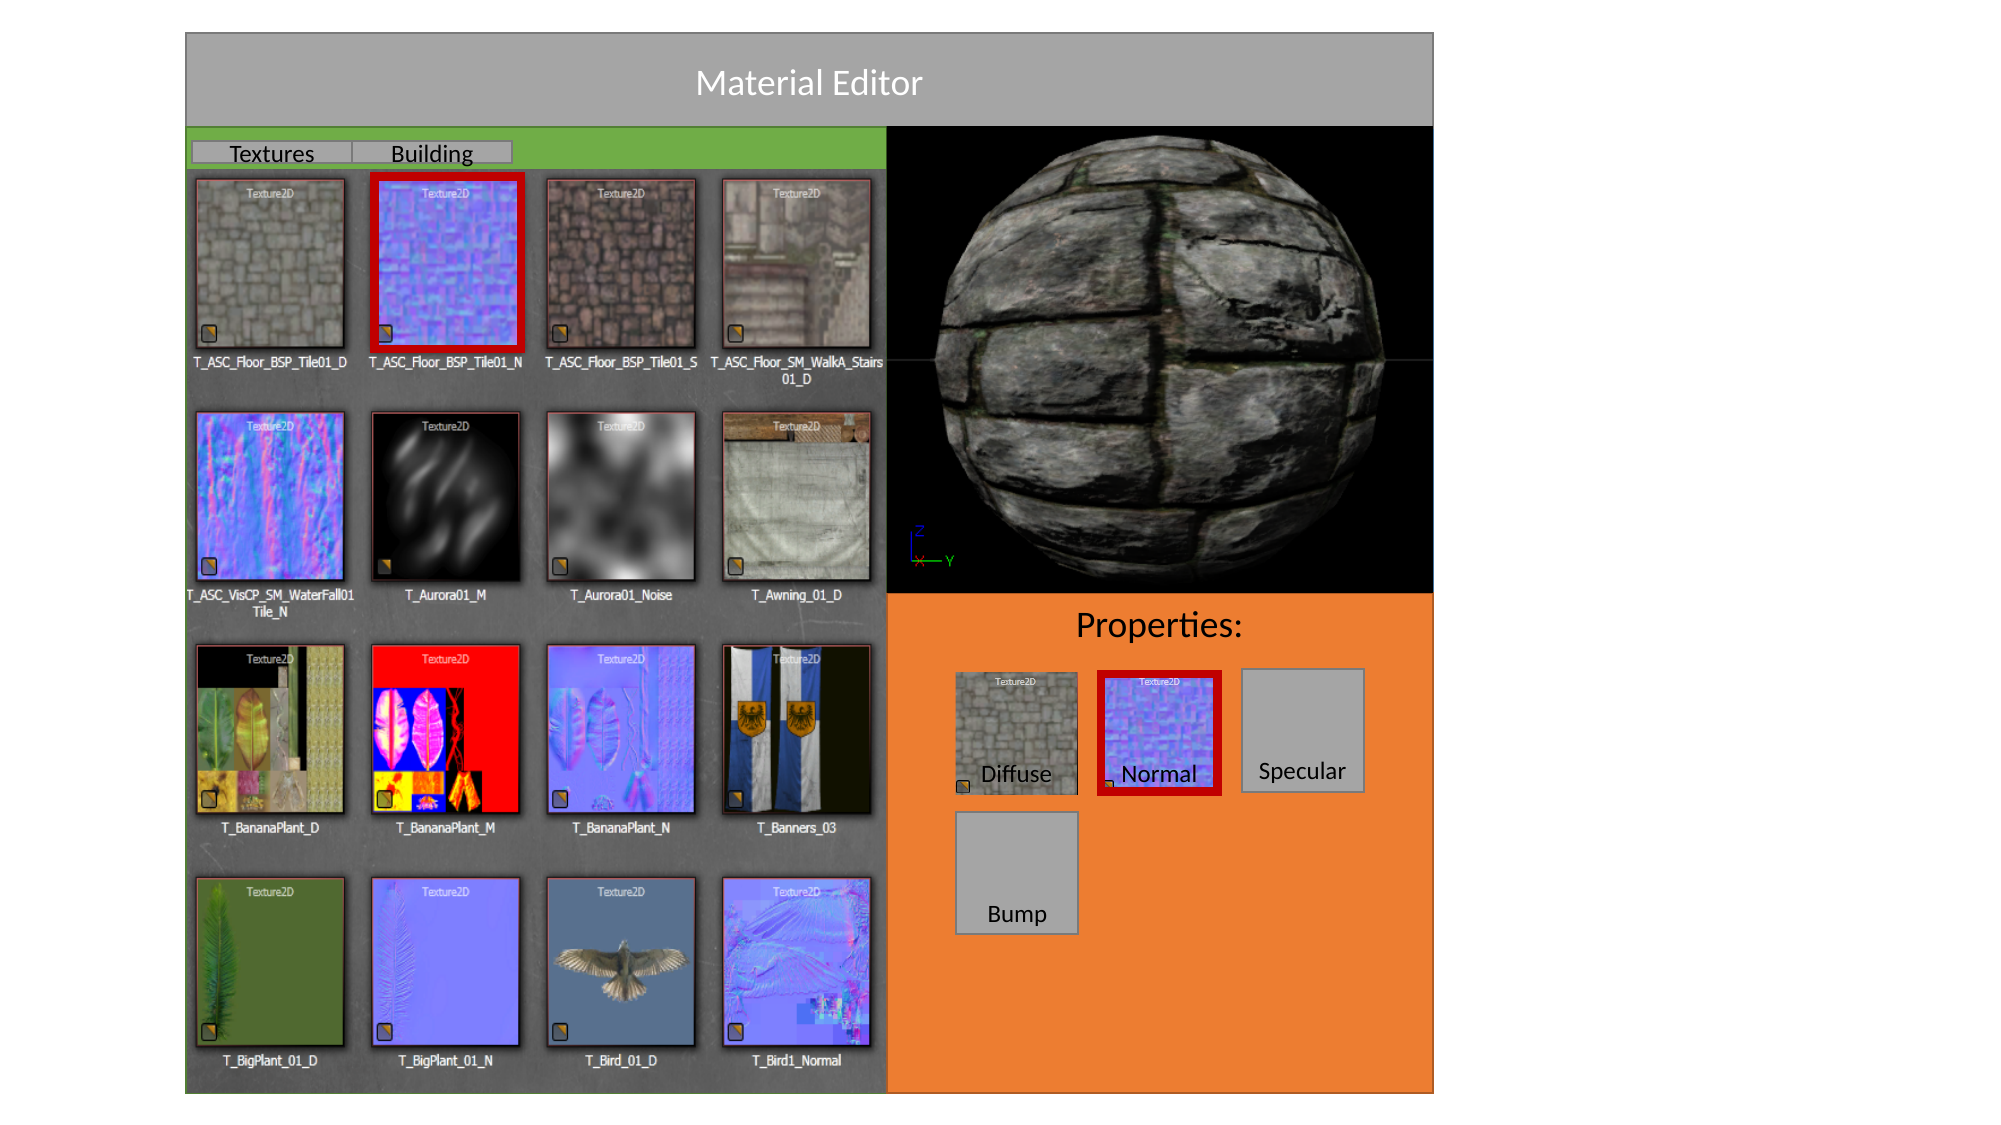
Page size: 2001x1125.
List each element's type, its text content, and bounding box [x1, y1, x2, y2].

text_box Textures [191, 140, 351, 164]
picture [955, 672, 1078, 795]
text_box Material Editor [185, 32, 1434, 129]
text_box Specular [1241, 668, 1365, 793]
text_box Bump [955, 811, 1079, 935]
text_box Properties: [886, 592, 1434, 1094]
picture [186, 126, 1433, 1093]
text_box Building [351, 140, 513, 164]
text_box [185, 126, 886, 1094]
picture [1098, 672, 1221, 795]
